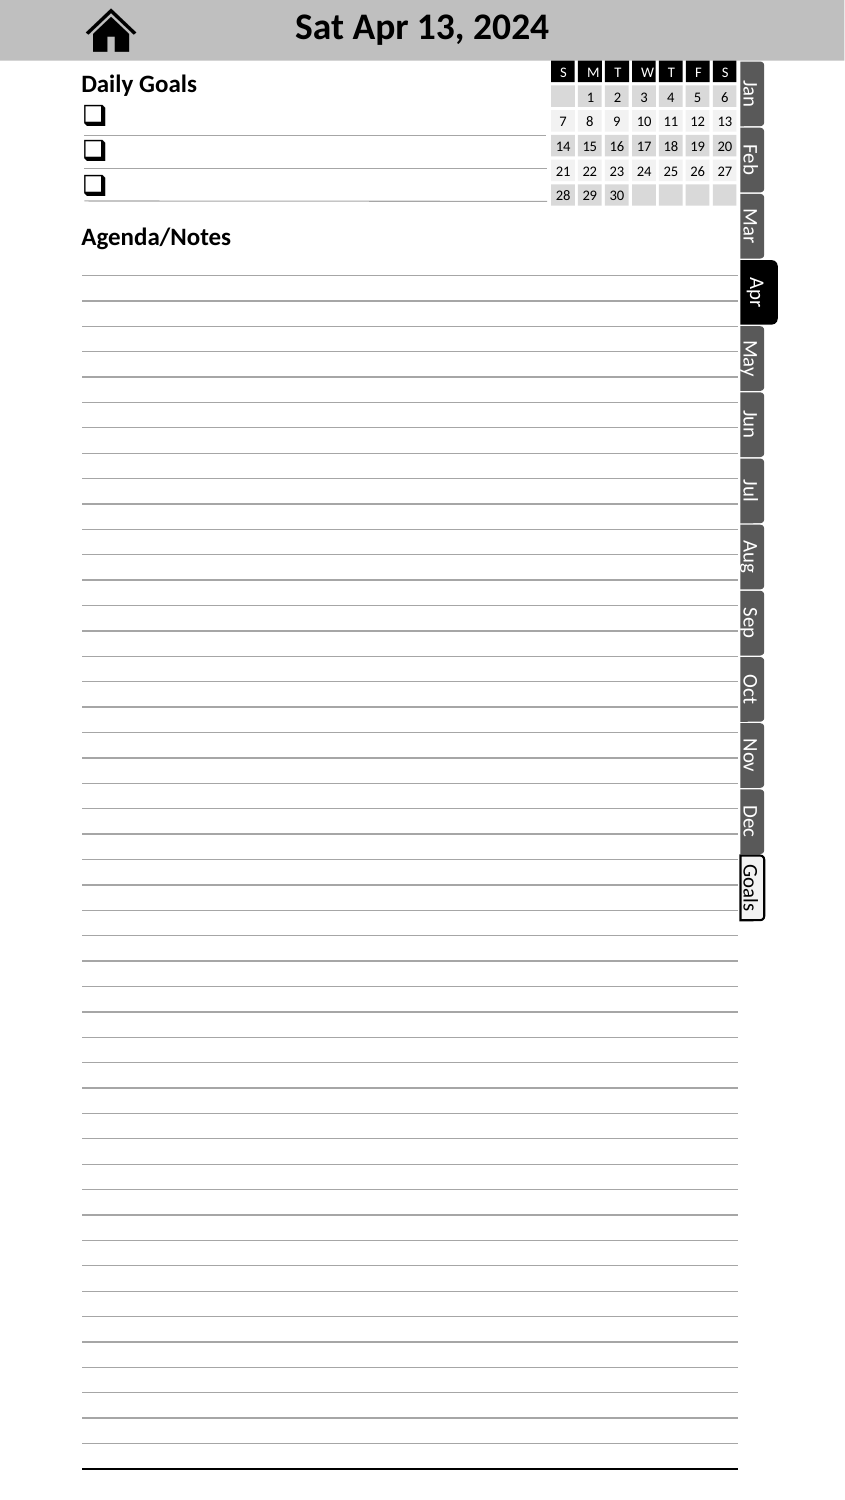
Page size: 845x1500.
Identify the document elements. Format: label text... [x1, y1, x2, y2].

picture [82, 1, 140, 59]
list Sat Apr 13, 2024 [190, 0, 655, 61]
